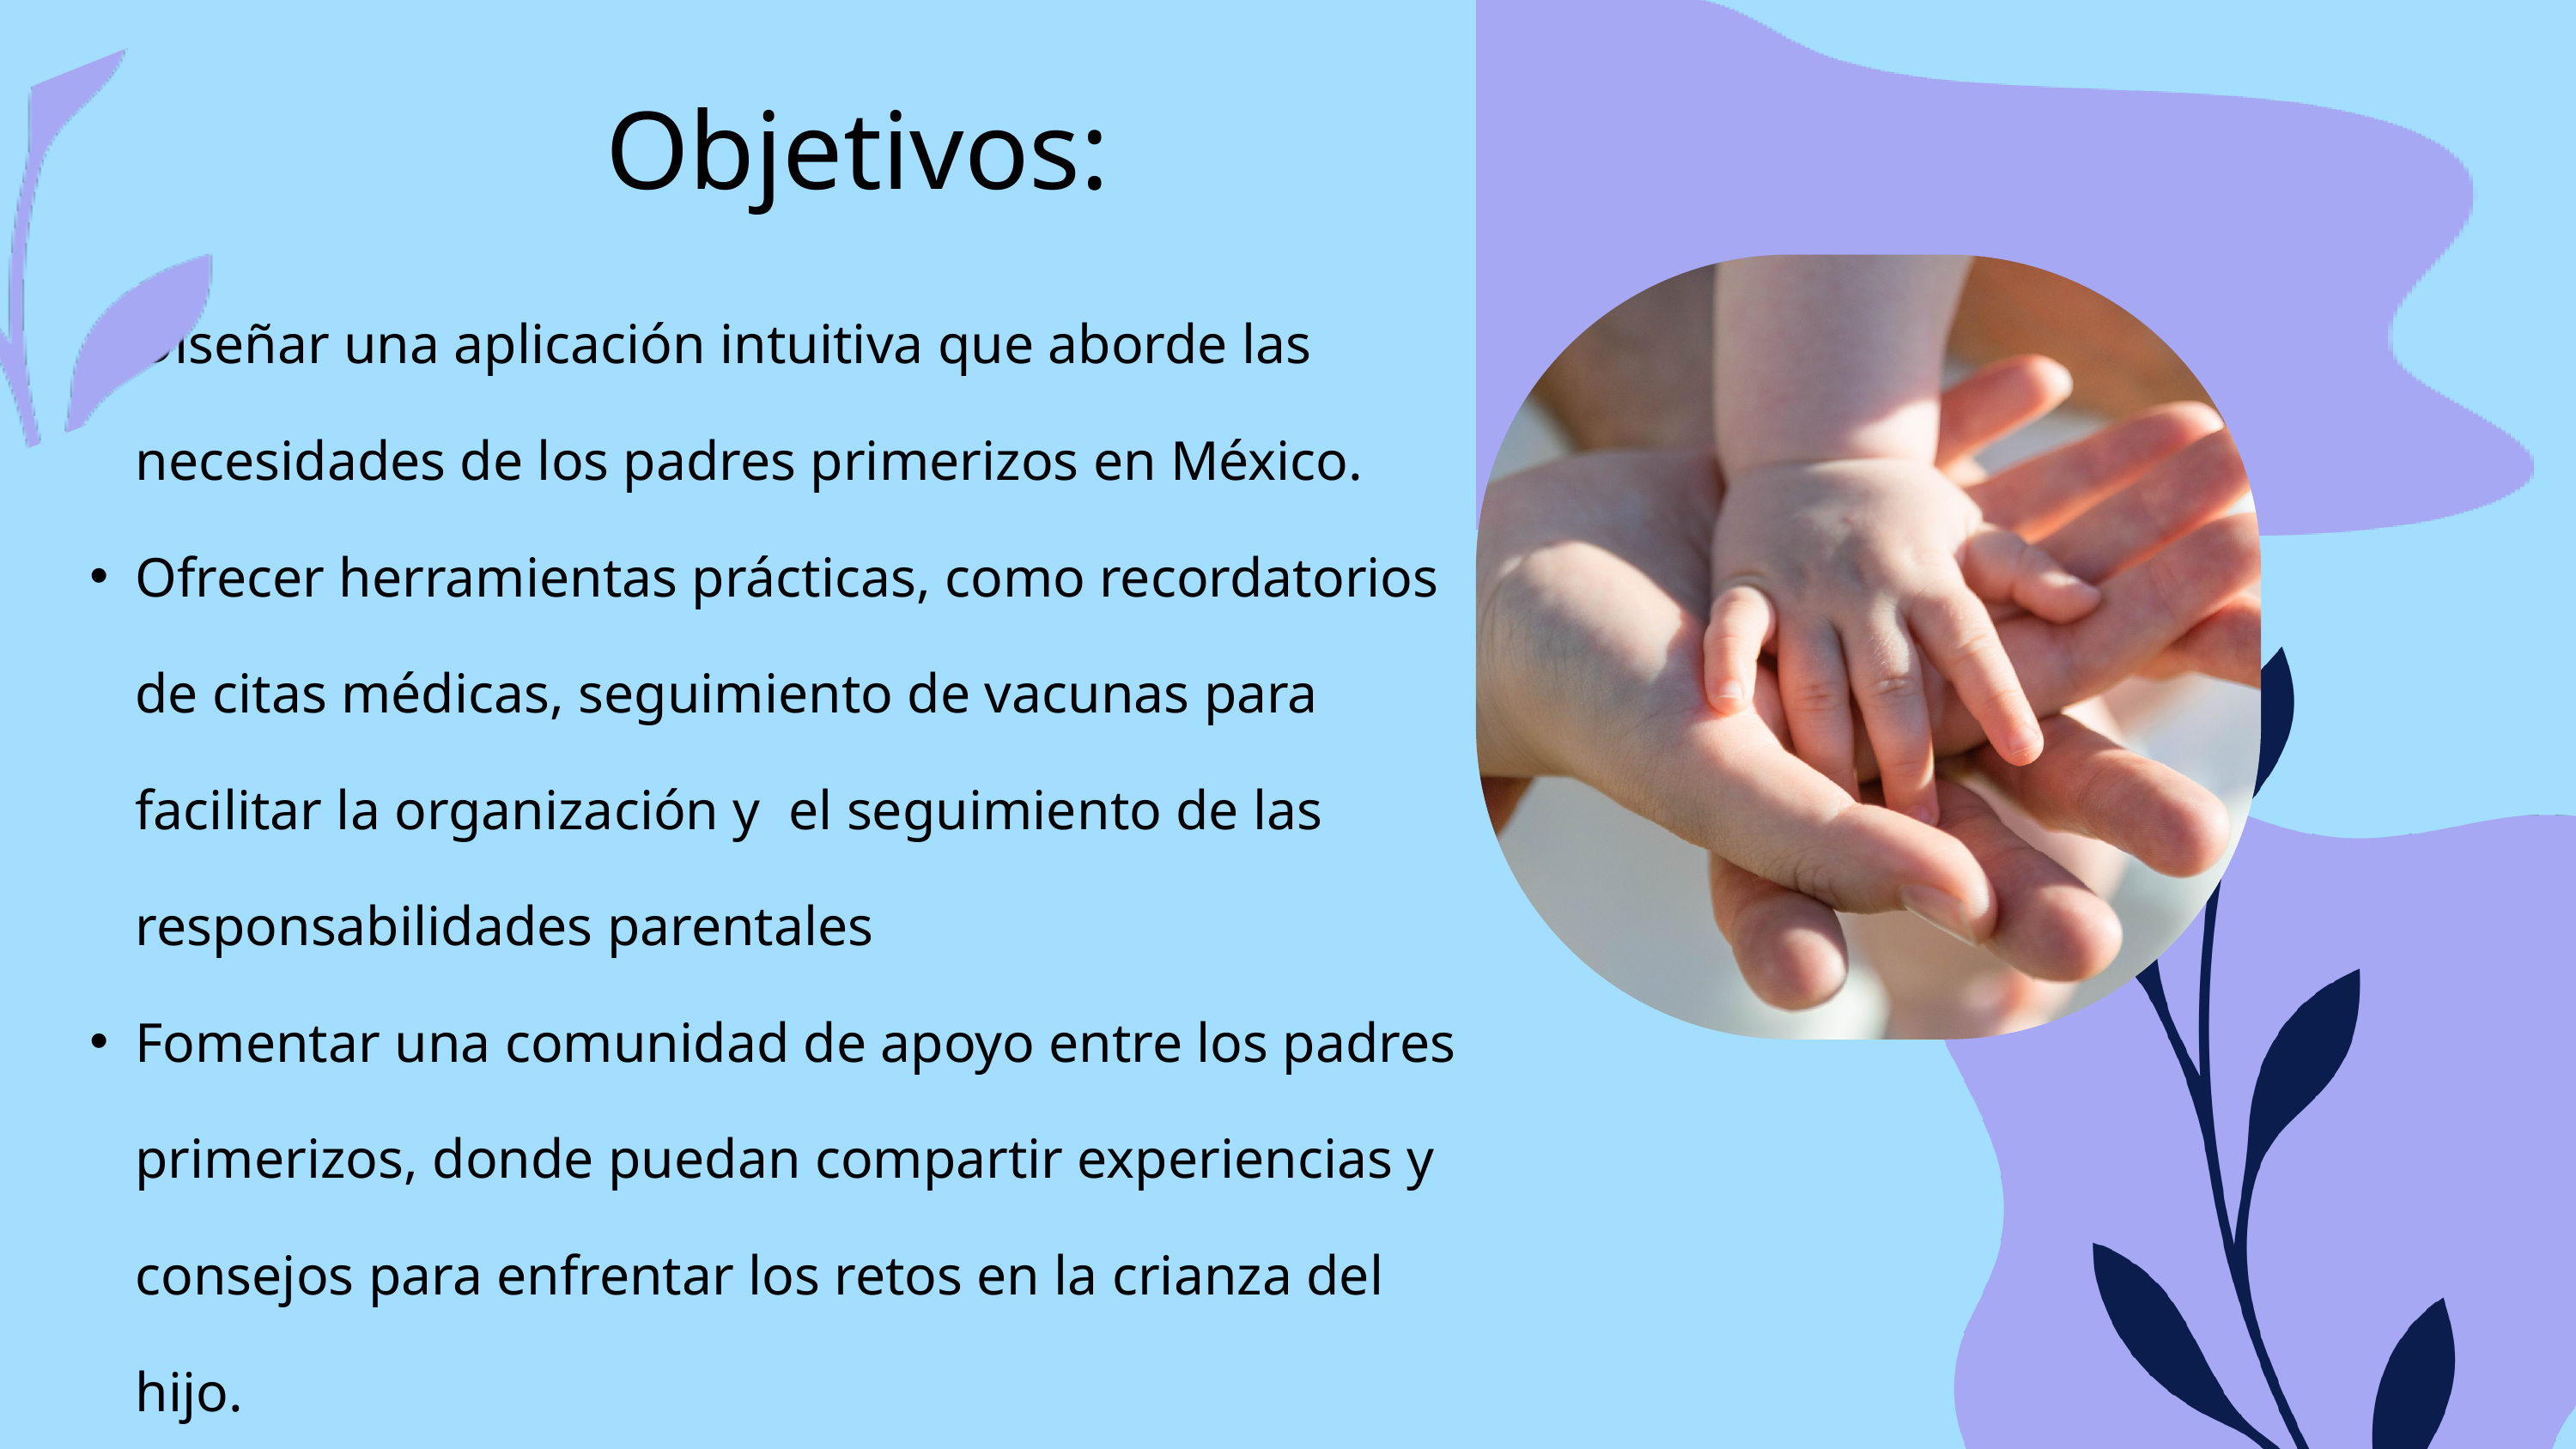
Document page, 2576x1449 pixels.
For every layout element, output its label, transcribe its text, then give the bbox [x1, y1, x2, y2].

text_box [0, 0, 412, 459]
text_box [1909, 646, 2576, 1449]
text_box [1475, 0, 2576, 545]
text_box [1475, 254, 2262, 1040]
text_box Objetivos: [605, 76, 1178, 211]
text_box Diseñar una aplicación intuitiva que aborde las necesidades de los padres primerizos en México. Ofrecer herramientas prácticas, como recordatorios de citas médicas, seguimiento de vacunas para facilitar la organización y el seguimiento de las responsabilidades parentales Fomentar una comunidad de apoyo entre los padres primerizos, donde puedan compartir experiencias y consejos para enfrentar los retos en la crianza del hijo. [44, 258, 1476, 1422]
